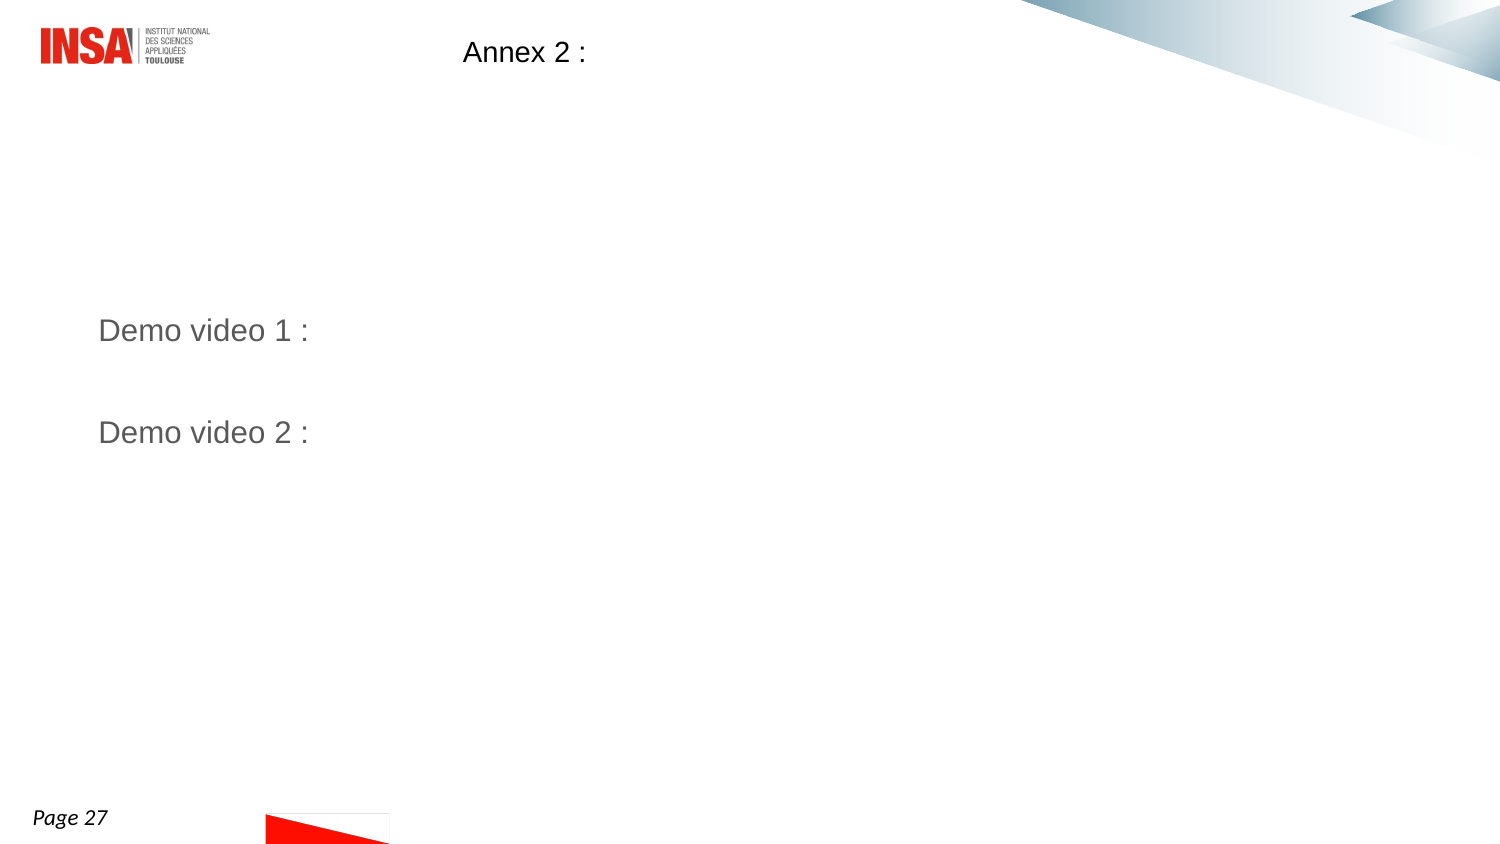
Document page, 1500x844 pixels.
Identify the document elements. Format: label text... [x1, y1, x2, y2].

picture [41, 27, 210, 64]
text_box Annex 2 : [263, 18, 795, 111]
picture [265, 813, 390, 844]
text_box Demo video 1 : Demo video 2 : [83, 267, 1467, 591]
